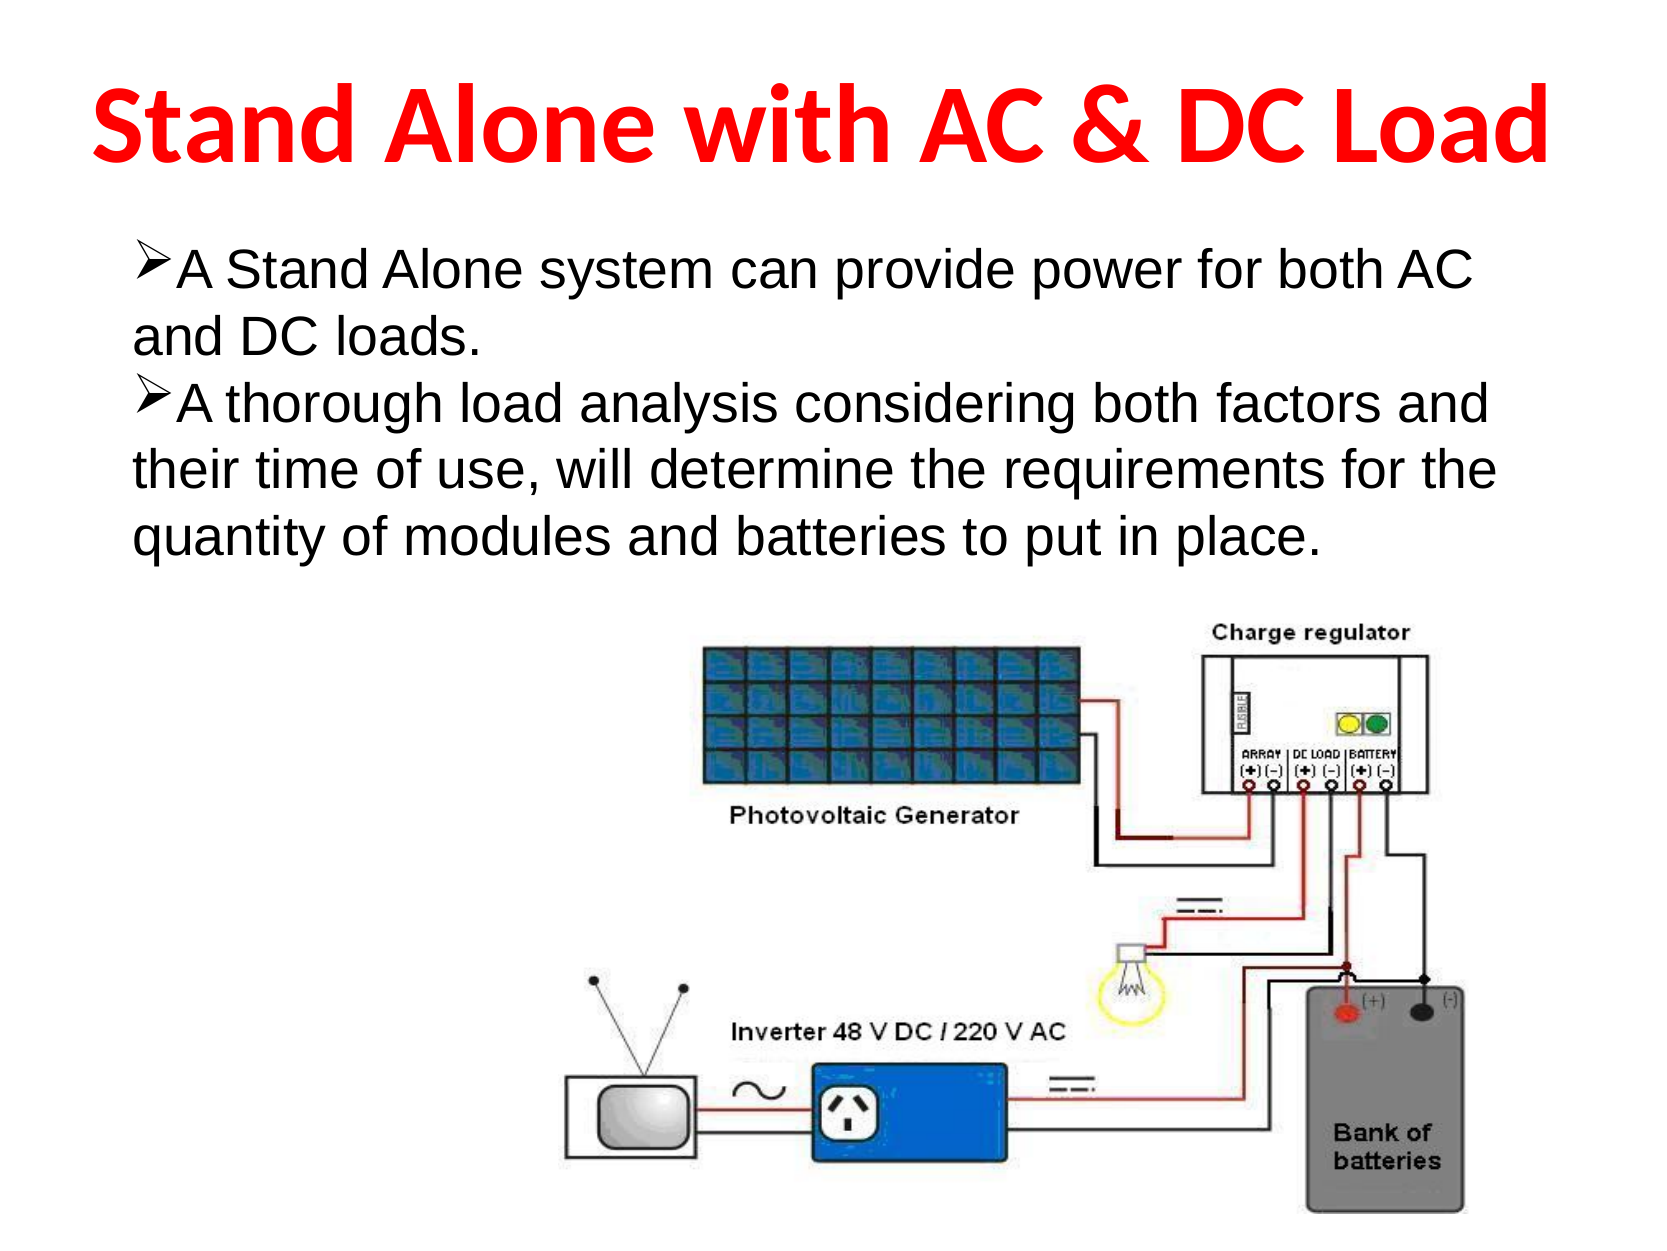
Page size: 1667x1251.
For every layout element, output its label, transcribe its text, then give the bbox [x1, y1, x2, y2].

picture [558, 612, 1614, 1214]
title Stand Alone with AC & DC Load [76, 21, 1596, 230]
text_box A Stand Alone system can provide power for both AC and DC loads. A thorough load analysis considering both factors and their time of use, will determine the requirements for the quantity of modules and batteries to put in place. [117, 226, 1556, 574]
